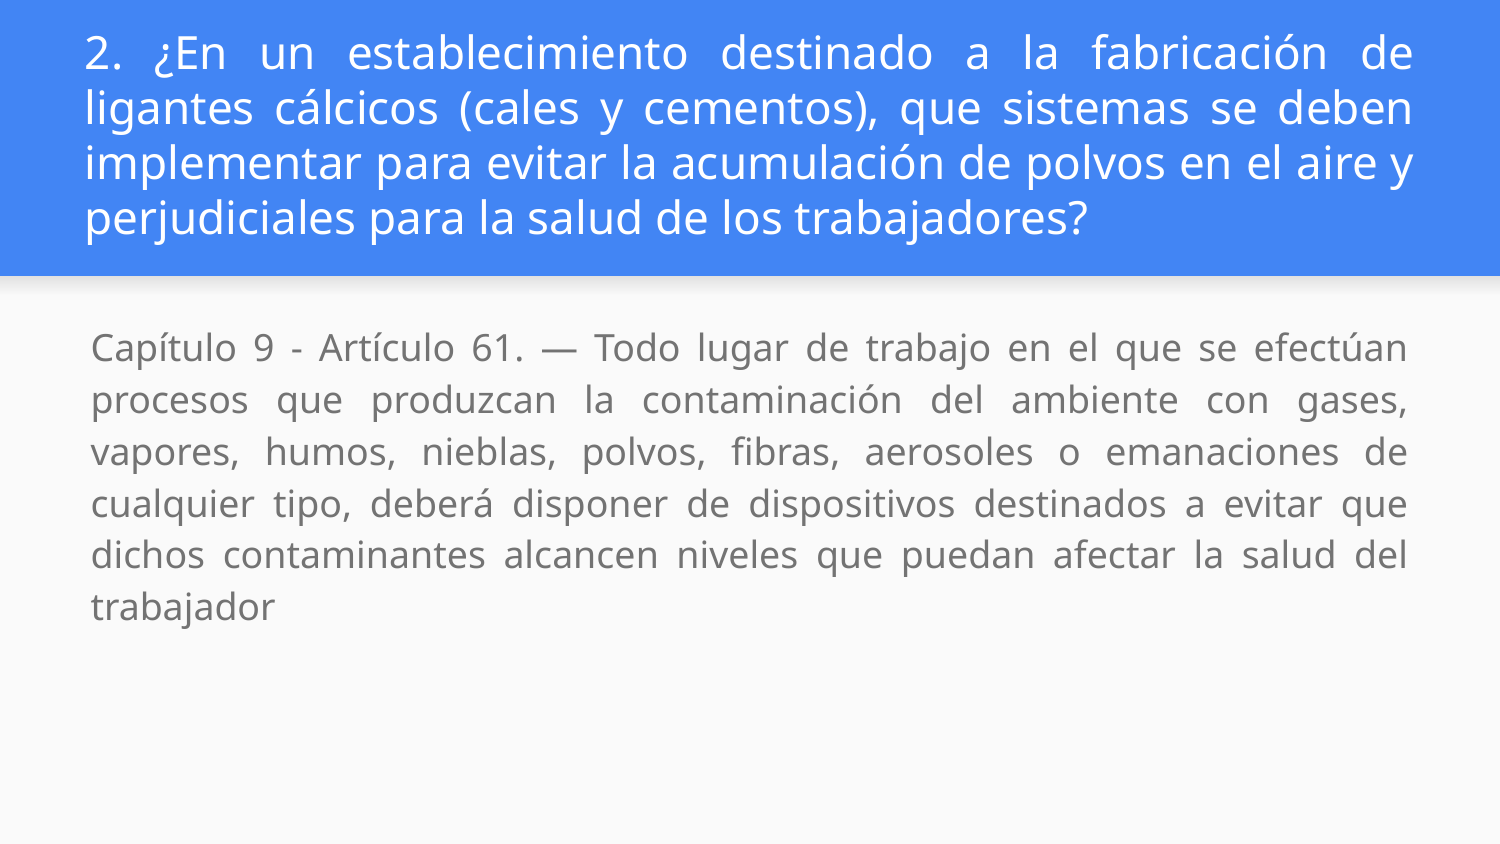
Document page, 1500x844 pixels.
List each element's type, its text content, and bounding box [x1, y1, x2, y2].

list Capítulo 9 - Artículo 61. — Todo lugar de trabajo en el que se efectúan procesos que produzcan la contaminación del ambiente con gases, vapores, humos, nieblas, polvos, fibras, aerosoles o emanaciones de cualquier tipo, deberá disponer de dispositivos destinados a evitar que dichos contaminantes alcancen niveles que puedan afectar la salud del trabajador [75, 302, 1425, 748]
title 2. ¿En un establecimiento destinado a la fabricación de ligantes cálcicos (cales y cementos), que sistemas se deben implementar para evitar la acumulación de polvos en el aire y perjudiciales para la salud de los trabajadores? [69, 0, 1431, 259]
